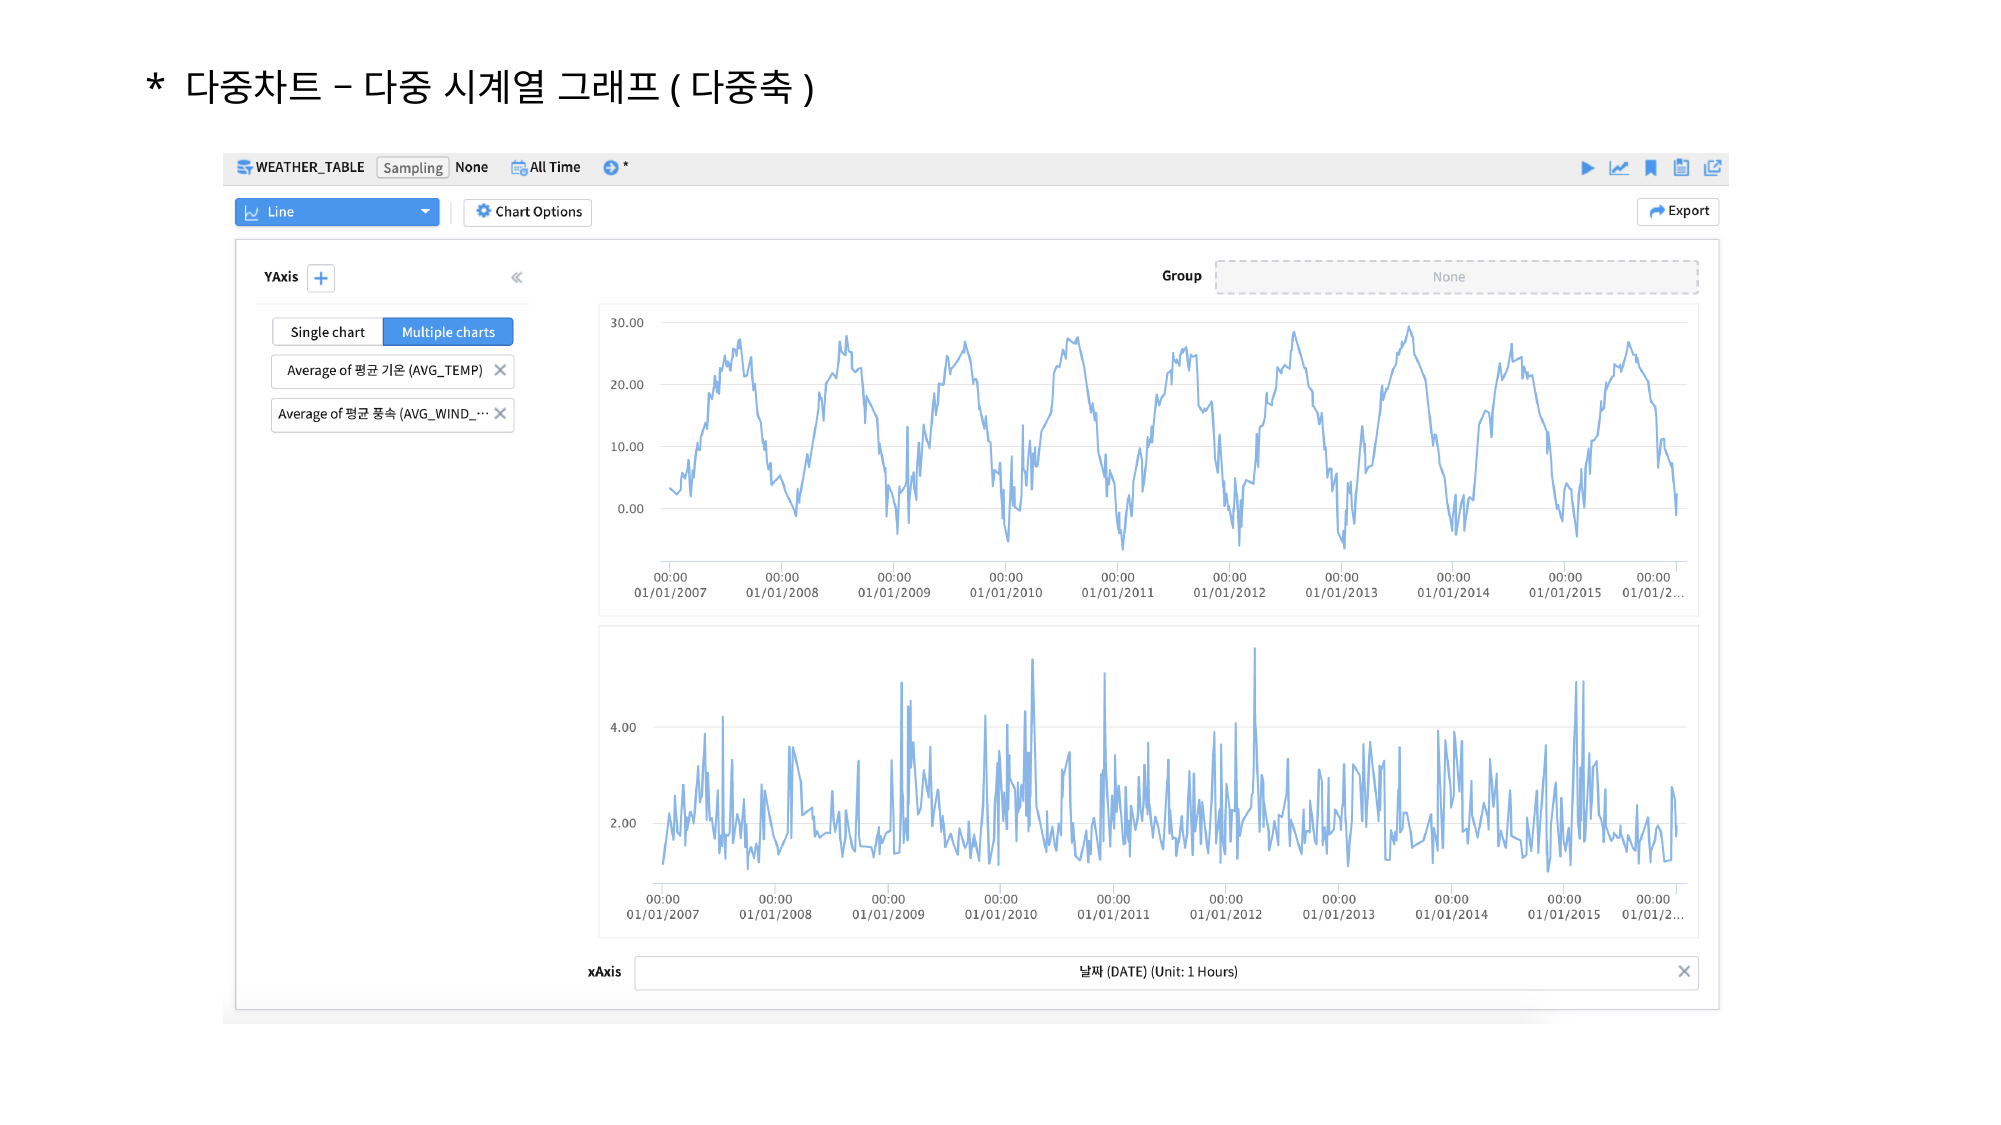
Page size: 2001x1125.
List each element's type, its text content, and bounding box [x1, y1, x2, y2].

picture [223, 153, 1729, 1024]
text_box * 다중차트 – 다중 시계열 그래프(다중축) [130, 56, 964, 116]
